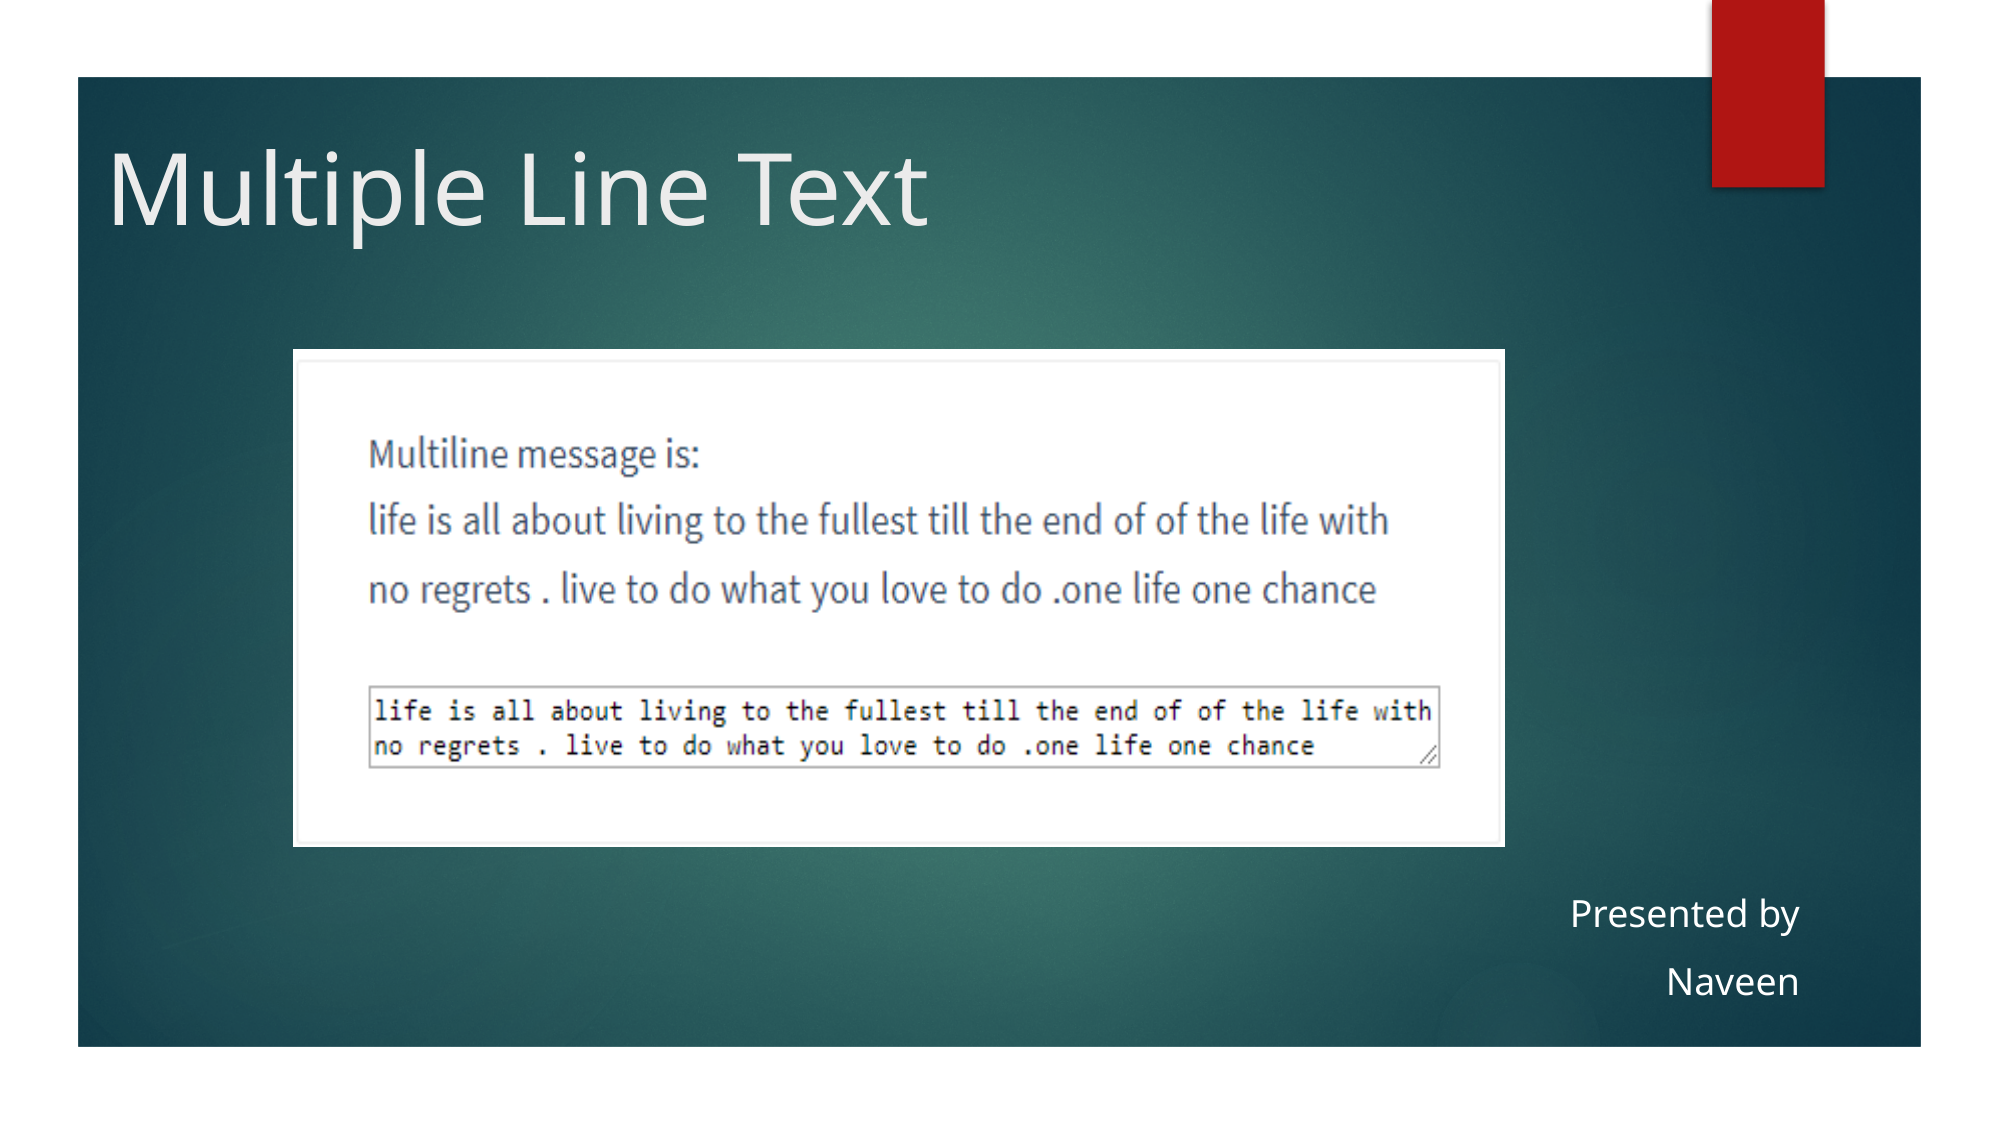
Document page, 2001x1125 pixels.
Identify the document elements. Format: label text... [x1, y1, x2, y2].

text_box Presented by Naveen [814, 882, 1815, 1011]
title Multiple Line Text [90, 35, 1539, 253]
picture [293, 348, 1505, 847]
